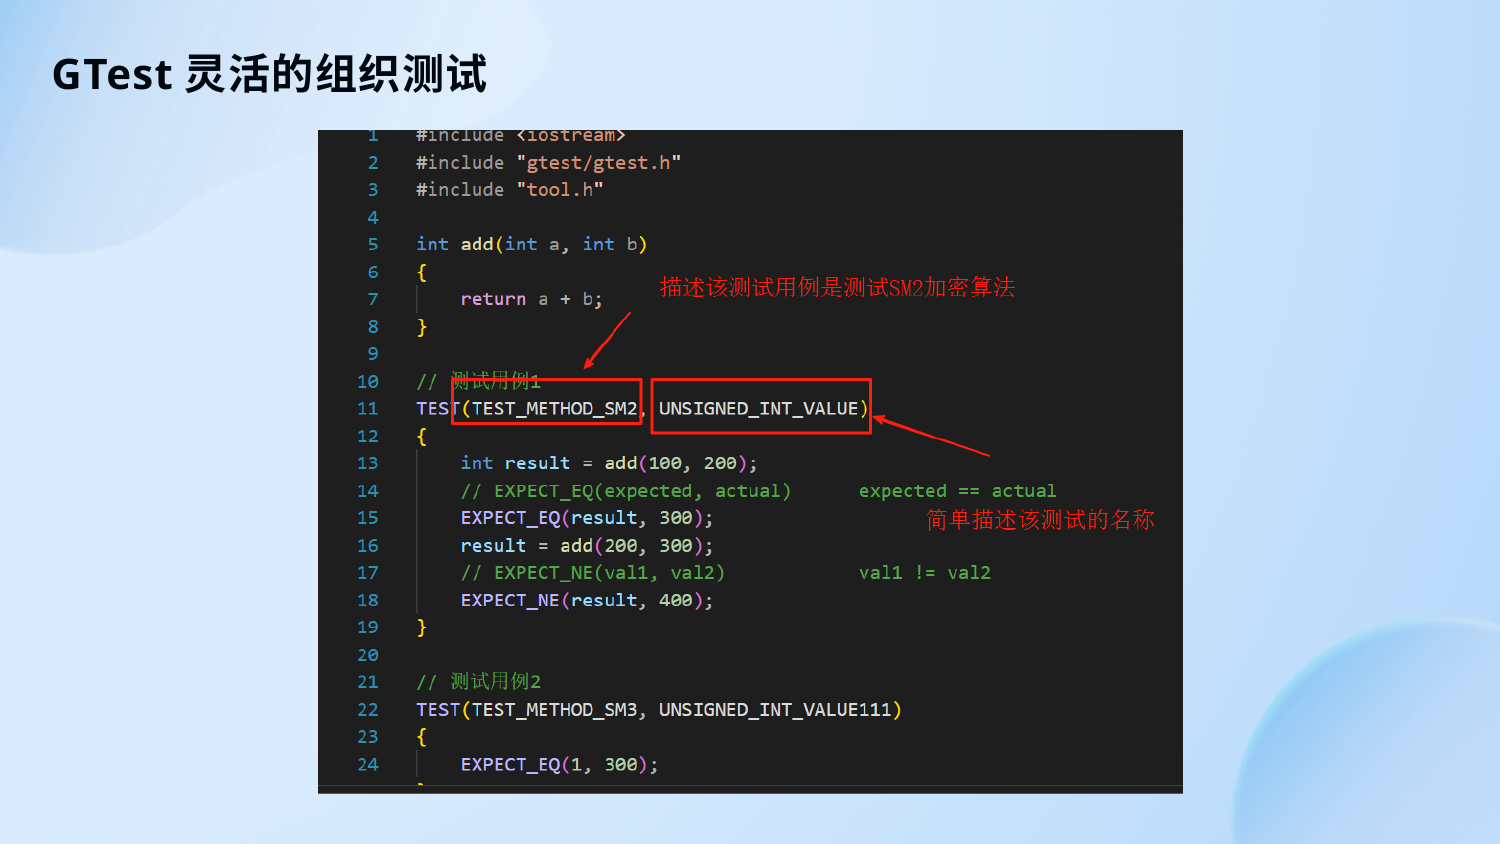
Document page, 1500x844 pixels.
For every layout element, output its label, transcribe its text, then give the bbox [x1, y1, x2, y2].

text_box GTest灵活的组织测试 [35, 25, 1455, 114]
picture [0, 0, 1500, 844]
